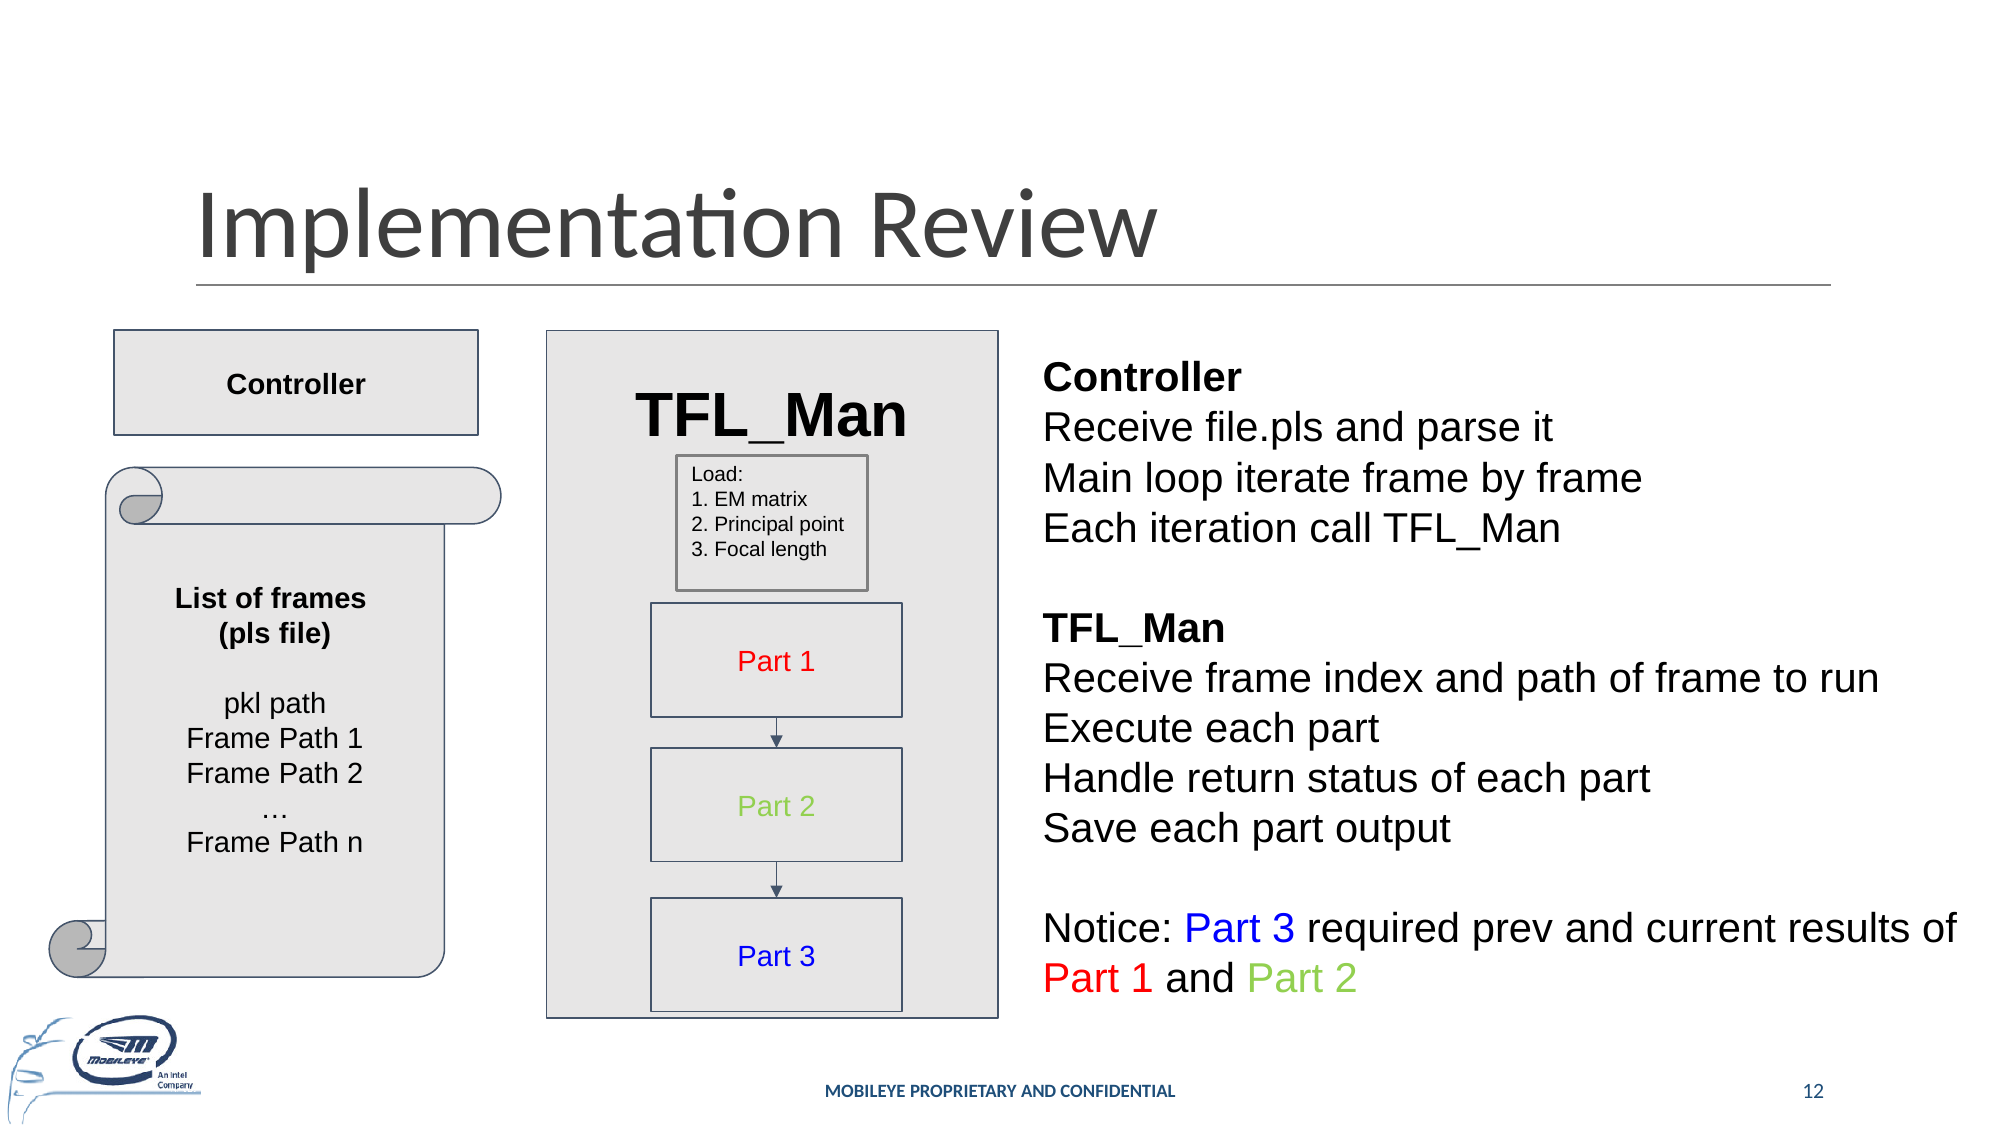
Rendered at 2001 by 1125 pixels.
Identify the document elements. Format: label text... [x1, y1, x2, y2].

footer MOBILEYE PROPRIETARY AND CONFIDENTIAL [604, 1059, 1396, 1120]
text_box Part 1 [650, 603, 903, 717]
title Implementation Review [180, 47, 1830, 285]
text_box List of frames (pls file) pkl path Frame Path 1 Frame Path 2 … Frame Path n [49, 467, 501, 978]
slide_number 12 [1624, 1059, 1840, 1120]
text_box Controller Receive file.pls and parse it Main loop iterate frame by frame Each iteration call TFL_Man TFL_Man Receive frame index and path of frame to run Execute each part Handle return status of each part Save each part output Notice: Part 3 required prev and current results of Part 1 and Part 2 [1005, 342, 2000, 1008]
text_box TFL_Man [546, 330, 999, 1019]
text_box Part 3 [650, 897, 903, 1012]
text_box Load: 1. EM matrix 2. Principal point 3. Focal length [674, 454, 870, 593]
text_box Controller [114, 330, 479, 435]
text_box Part 2 [650, 747, 903, 862]
picture [0, 1013, 201, 1125]
